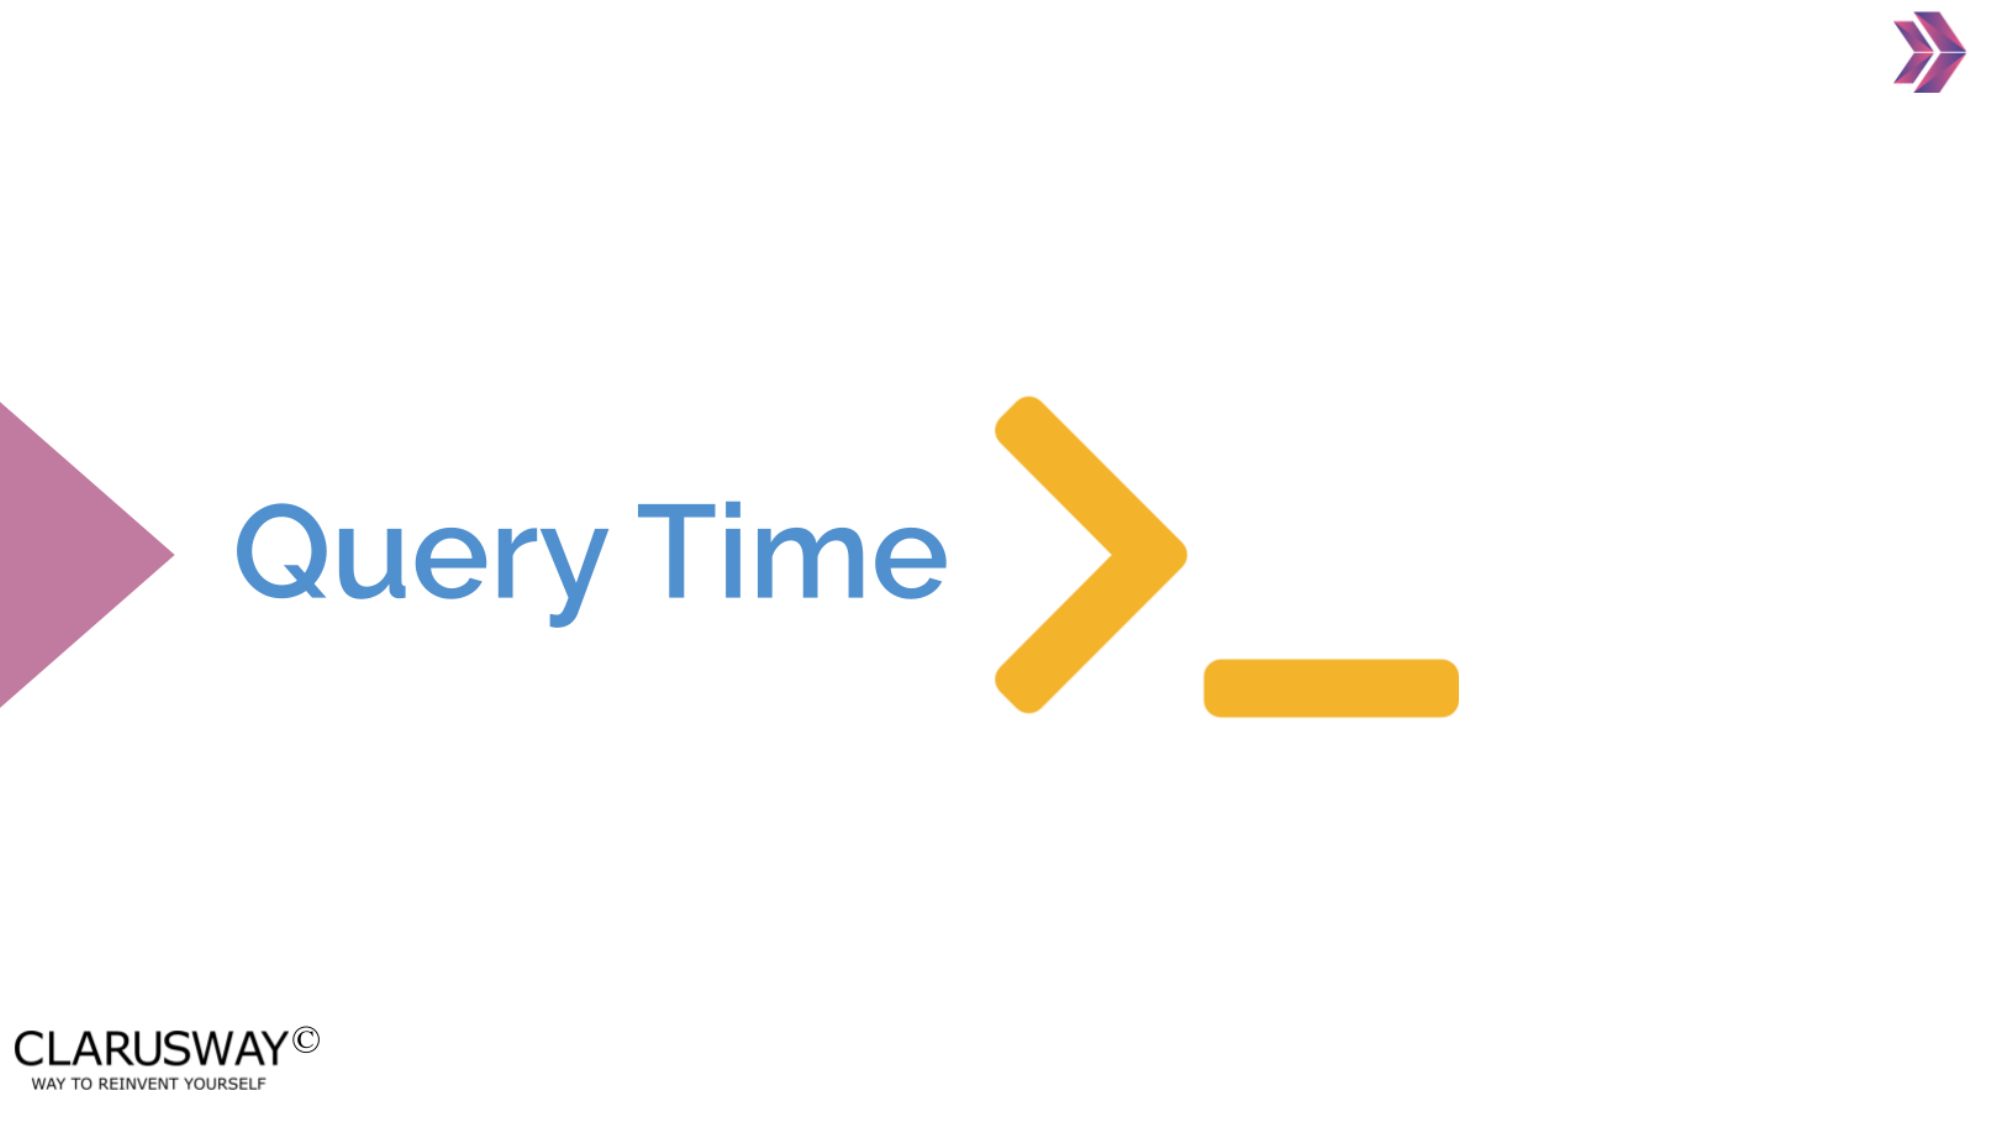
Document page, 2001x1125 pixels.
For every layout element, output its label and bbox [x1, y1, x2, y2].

list [0, 0, 1975, 1111]
